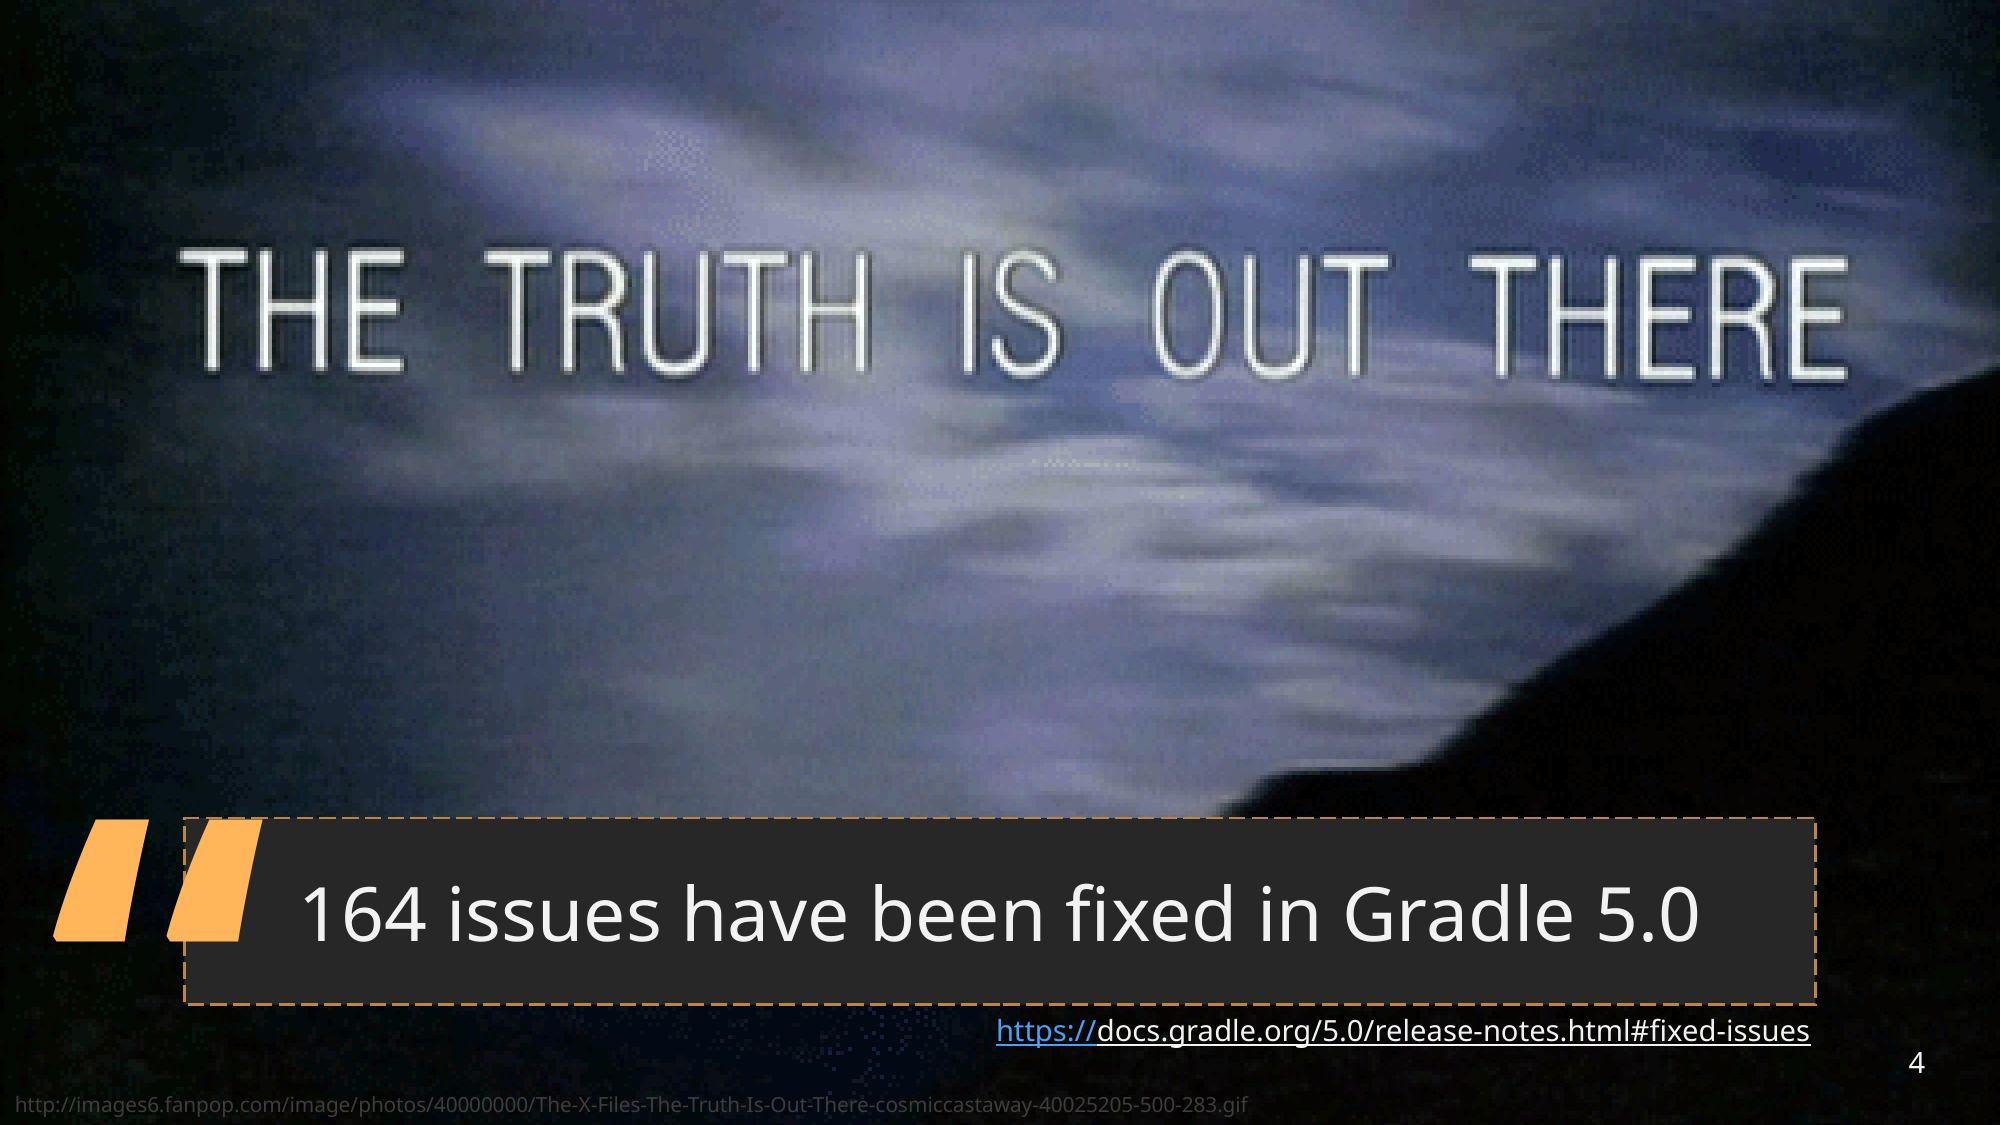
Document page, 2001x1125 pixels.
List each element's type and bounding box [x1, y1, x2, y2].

text_box [57, 670, 1833, 1125]
picture [0, 0, 2000, 1125]
